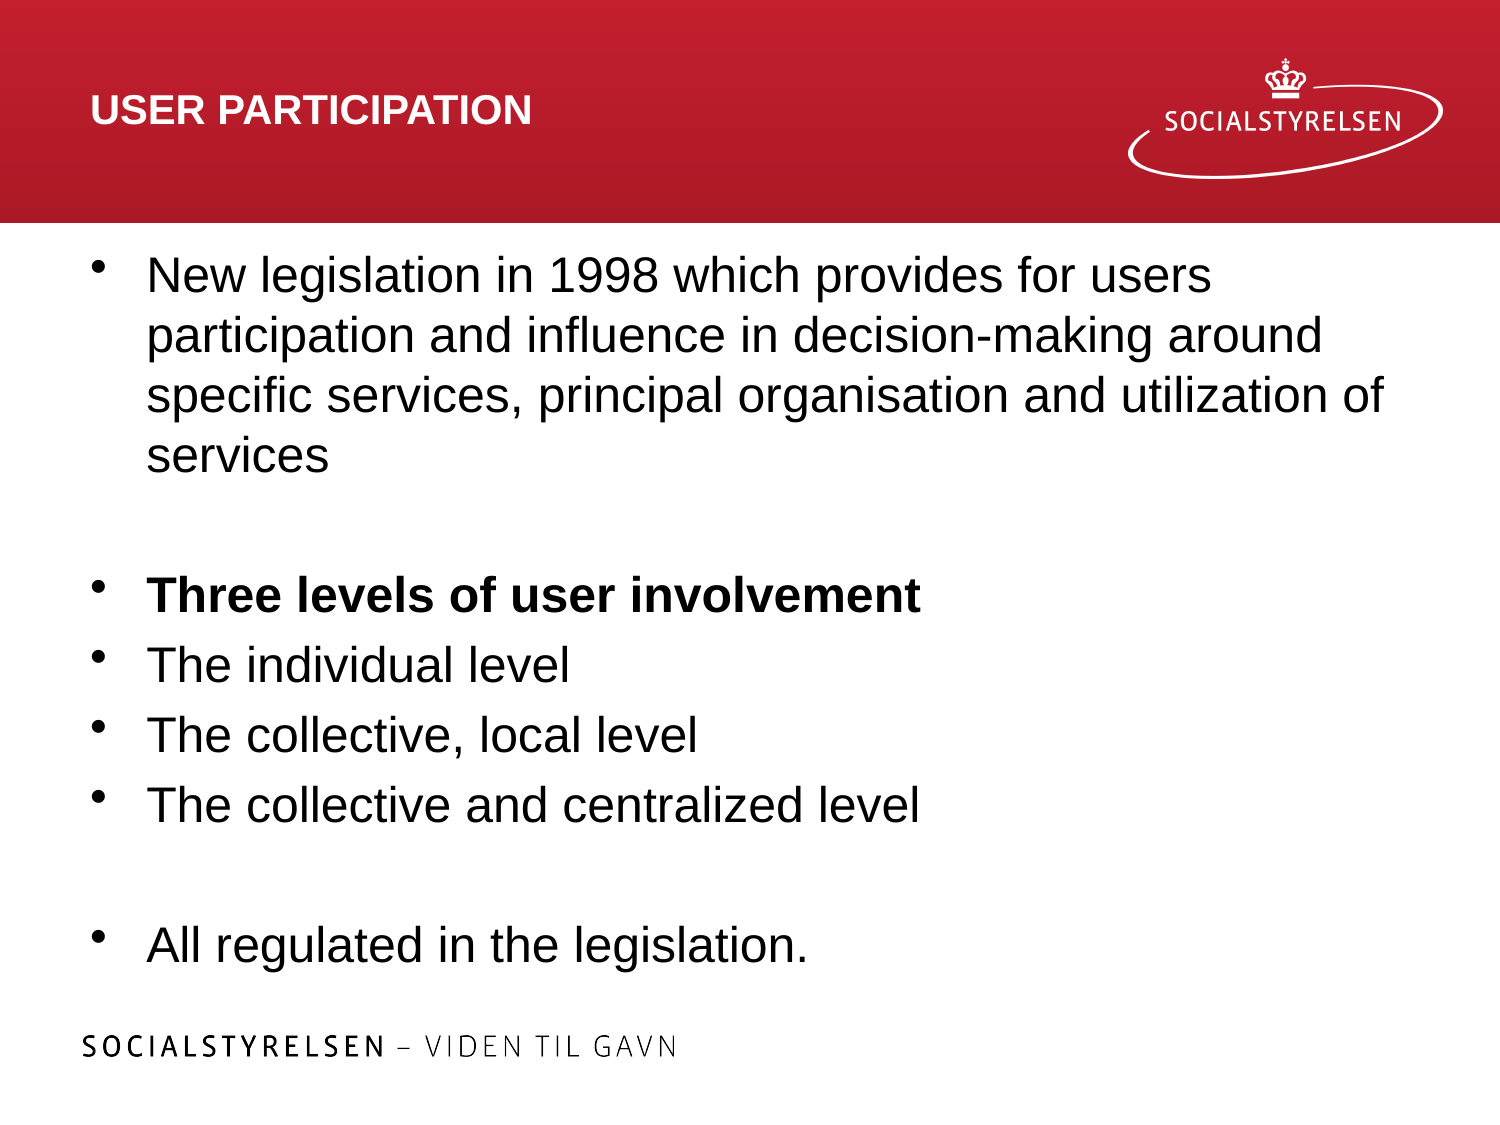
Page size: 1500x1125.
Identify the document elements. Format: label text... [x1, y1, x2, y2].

title USER PARTICIPATION [74, 74, 1005, 209]
picture [1128, 58, 1443, 179]
list New legislation in 1998 which provides for users participation and influence in decision-making around specific services, principal organisation and utilization of services Three levels of user involvement The individual level The collective, local level The collective and centralized level All regulated in the legislation. [74, 234, 1426, 1006]
picture [0, 223, 1500, 1125]
